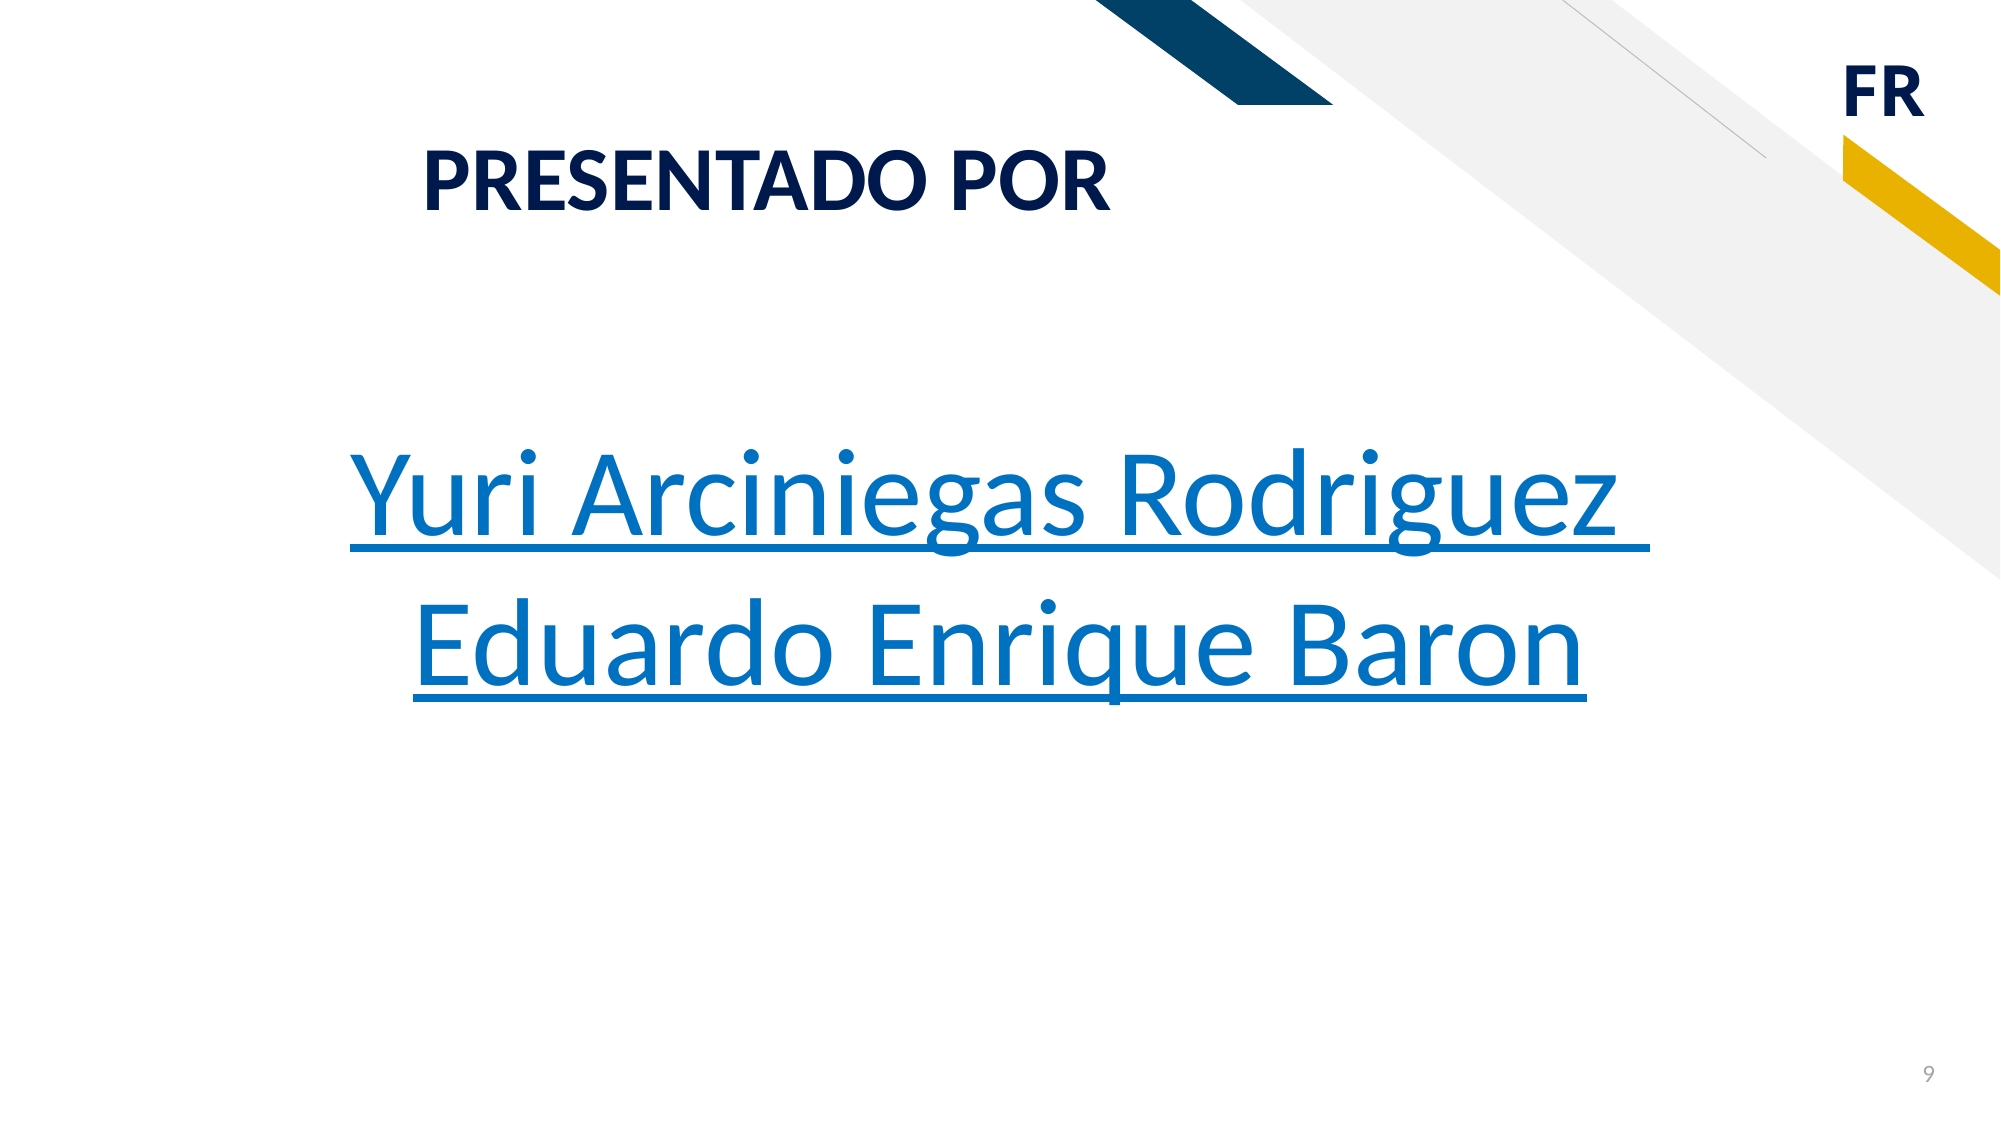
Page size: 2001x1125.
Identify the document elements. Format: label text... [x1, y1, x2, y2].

text_box Yuri Arciniegas Rodriguez Eduardo Enrique Baron [253, 403, 1746, 719]
title PRESENTADO POR [94, 31, 1462, 231]
slide_number 9 [1828, 1042, 1950, 1103]
